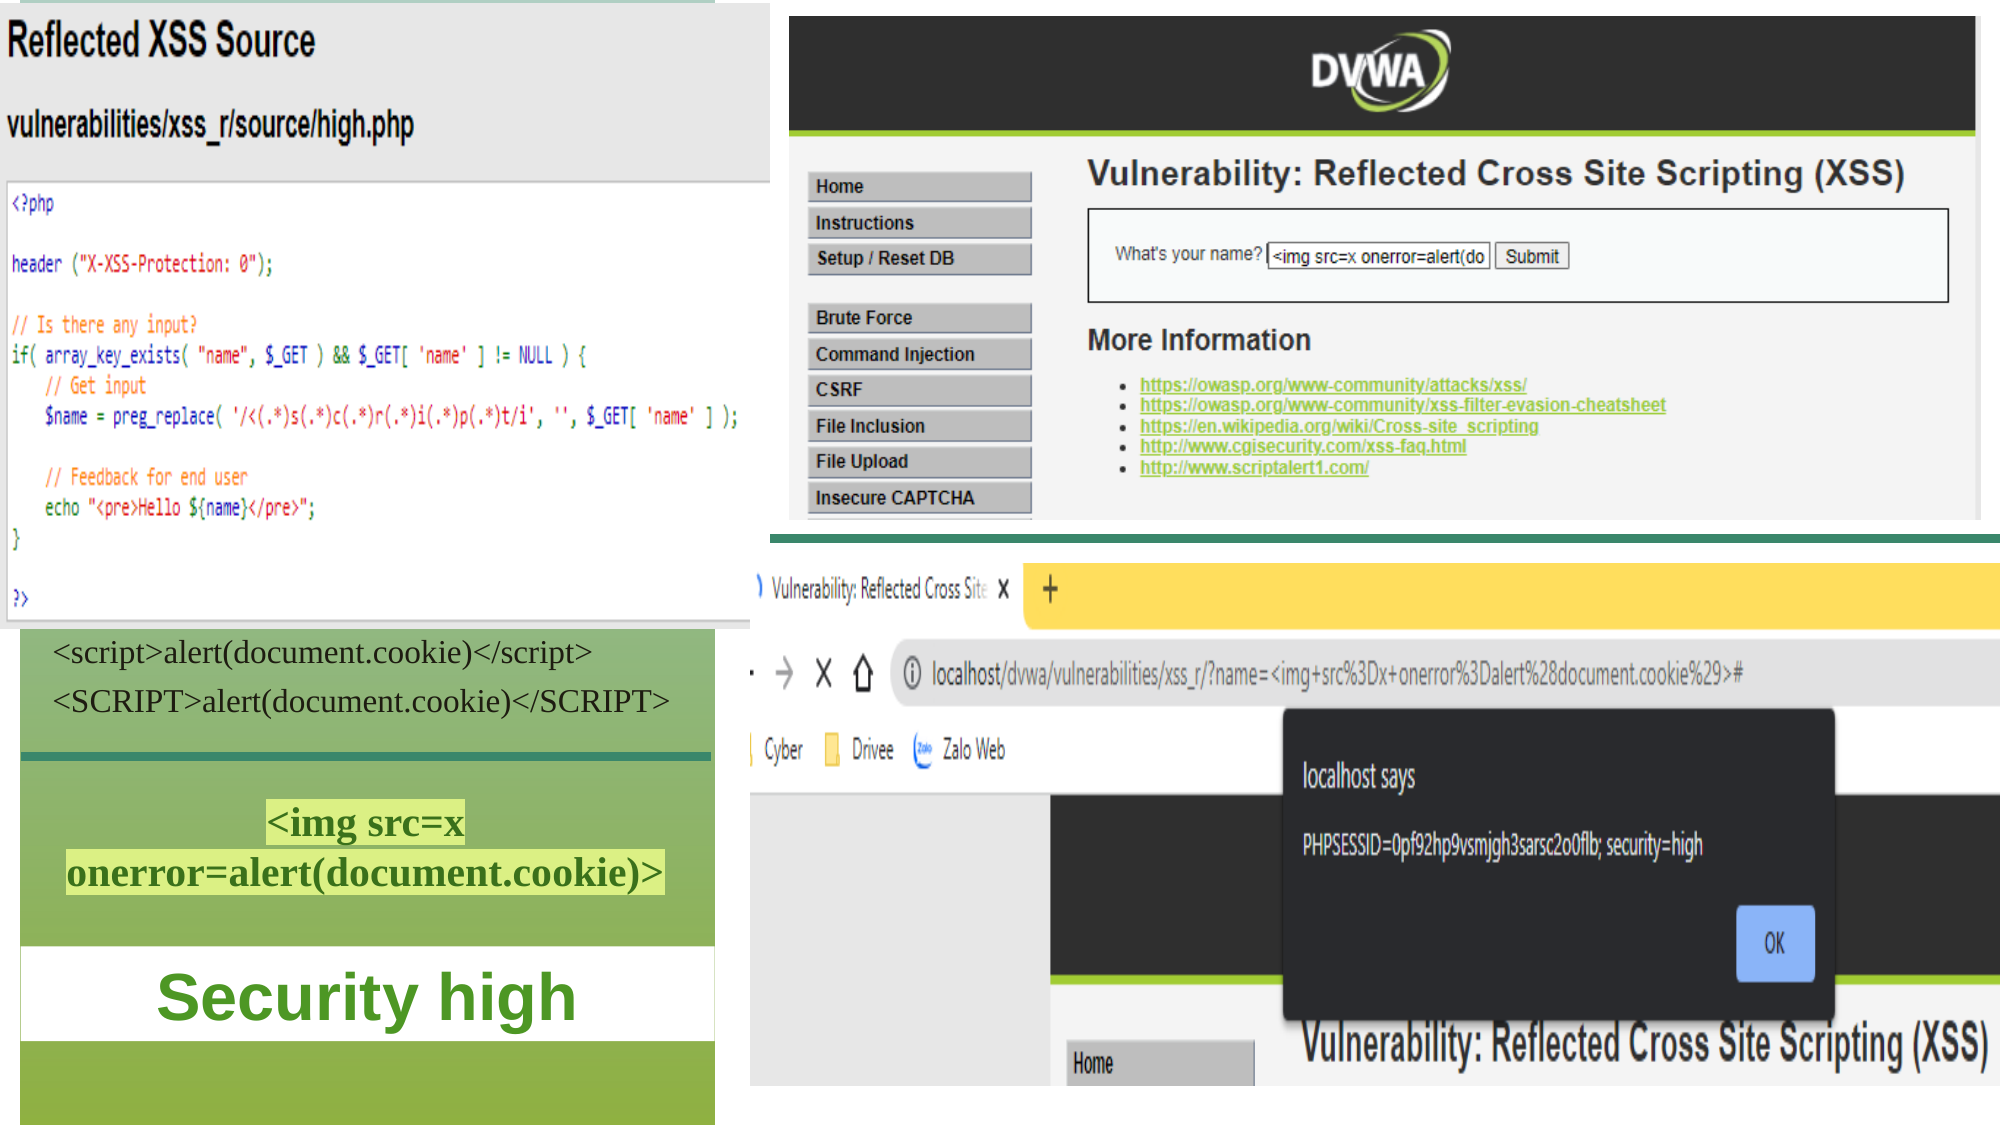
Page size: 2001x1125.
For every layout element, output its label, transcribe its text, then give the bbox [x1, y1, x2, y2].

text_box [20, 629, 716, 787]
picture [0, 3, 2000, 1086]
text_box [20, 902, 716, 1125]
text_box <script>alert(document.cookie)</script> [37, 629, 732, 678]
text_box Security high [20, 946, 715, 1042]
picture [789, 16, 1981, 520]
text_box <img src=x onerror=alert(document.cookie)> [0, 787, 750, 902]
text_box <SCRIPT>alert(document.cookie)</SCRIPT> [37, 678, 732, 727]
